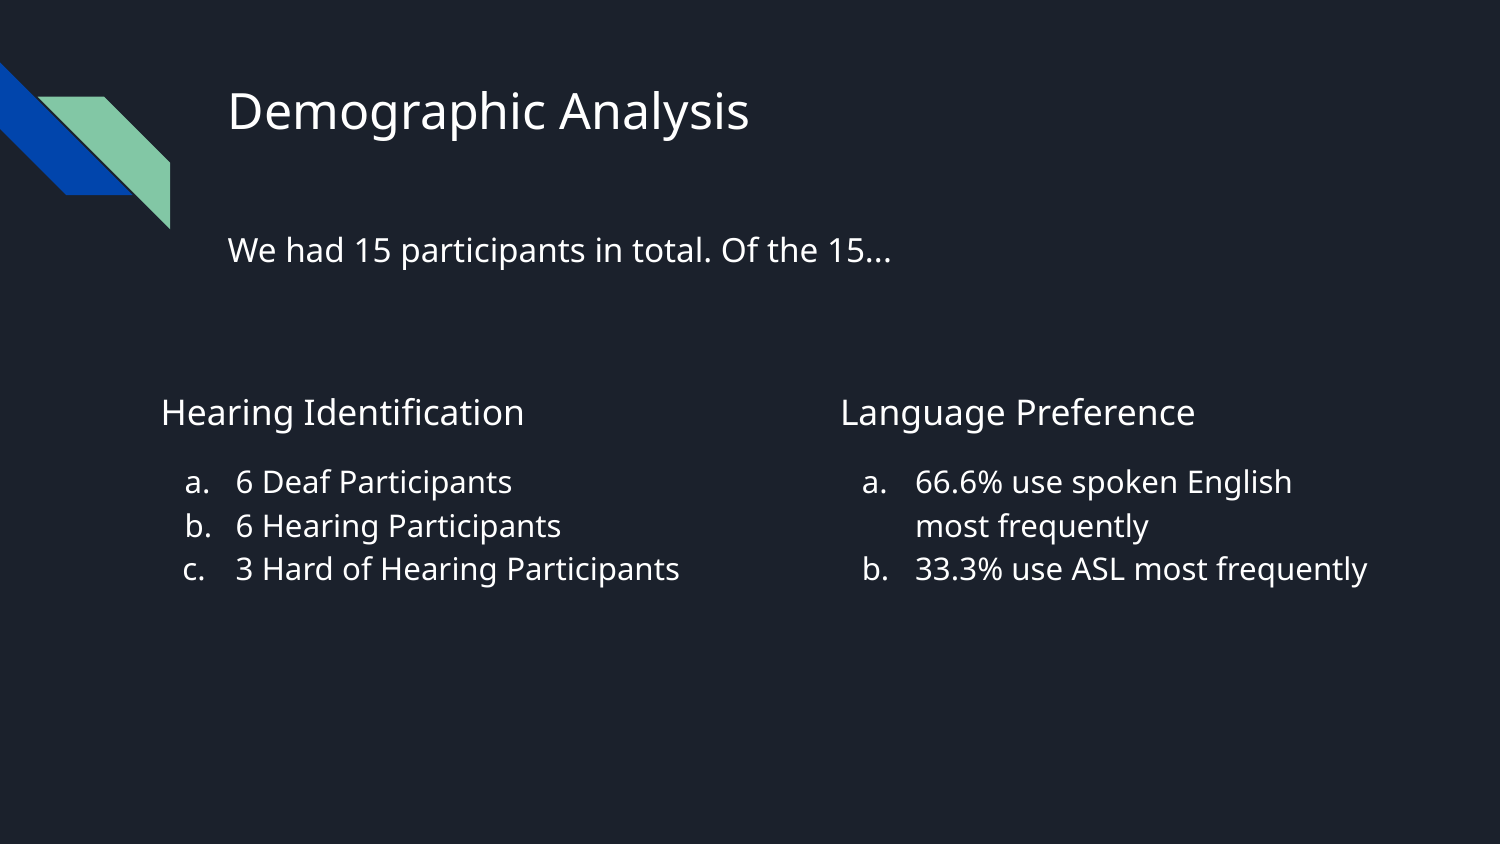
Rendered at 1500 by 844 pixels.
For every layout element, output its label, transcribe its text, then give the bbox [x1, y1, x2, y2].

text_box Hearing Identification 6 Deaf Participants 6 Hearing Participants 3 Hard of Hearing Participants [70, 368, 750, 602]
title Demographic Analysis [212, 64, 1368, 215]
text_box Language Preference 66.6% use spoken English most frequently 33.3% use ASL most frequently [750, 368, 1385, 602]
text_box We had 15 participants in total. Of the 15... [212, 214, 1208, 285]
